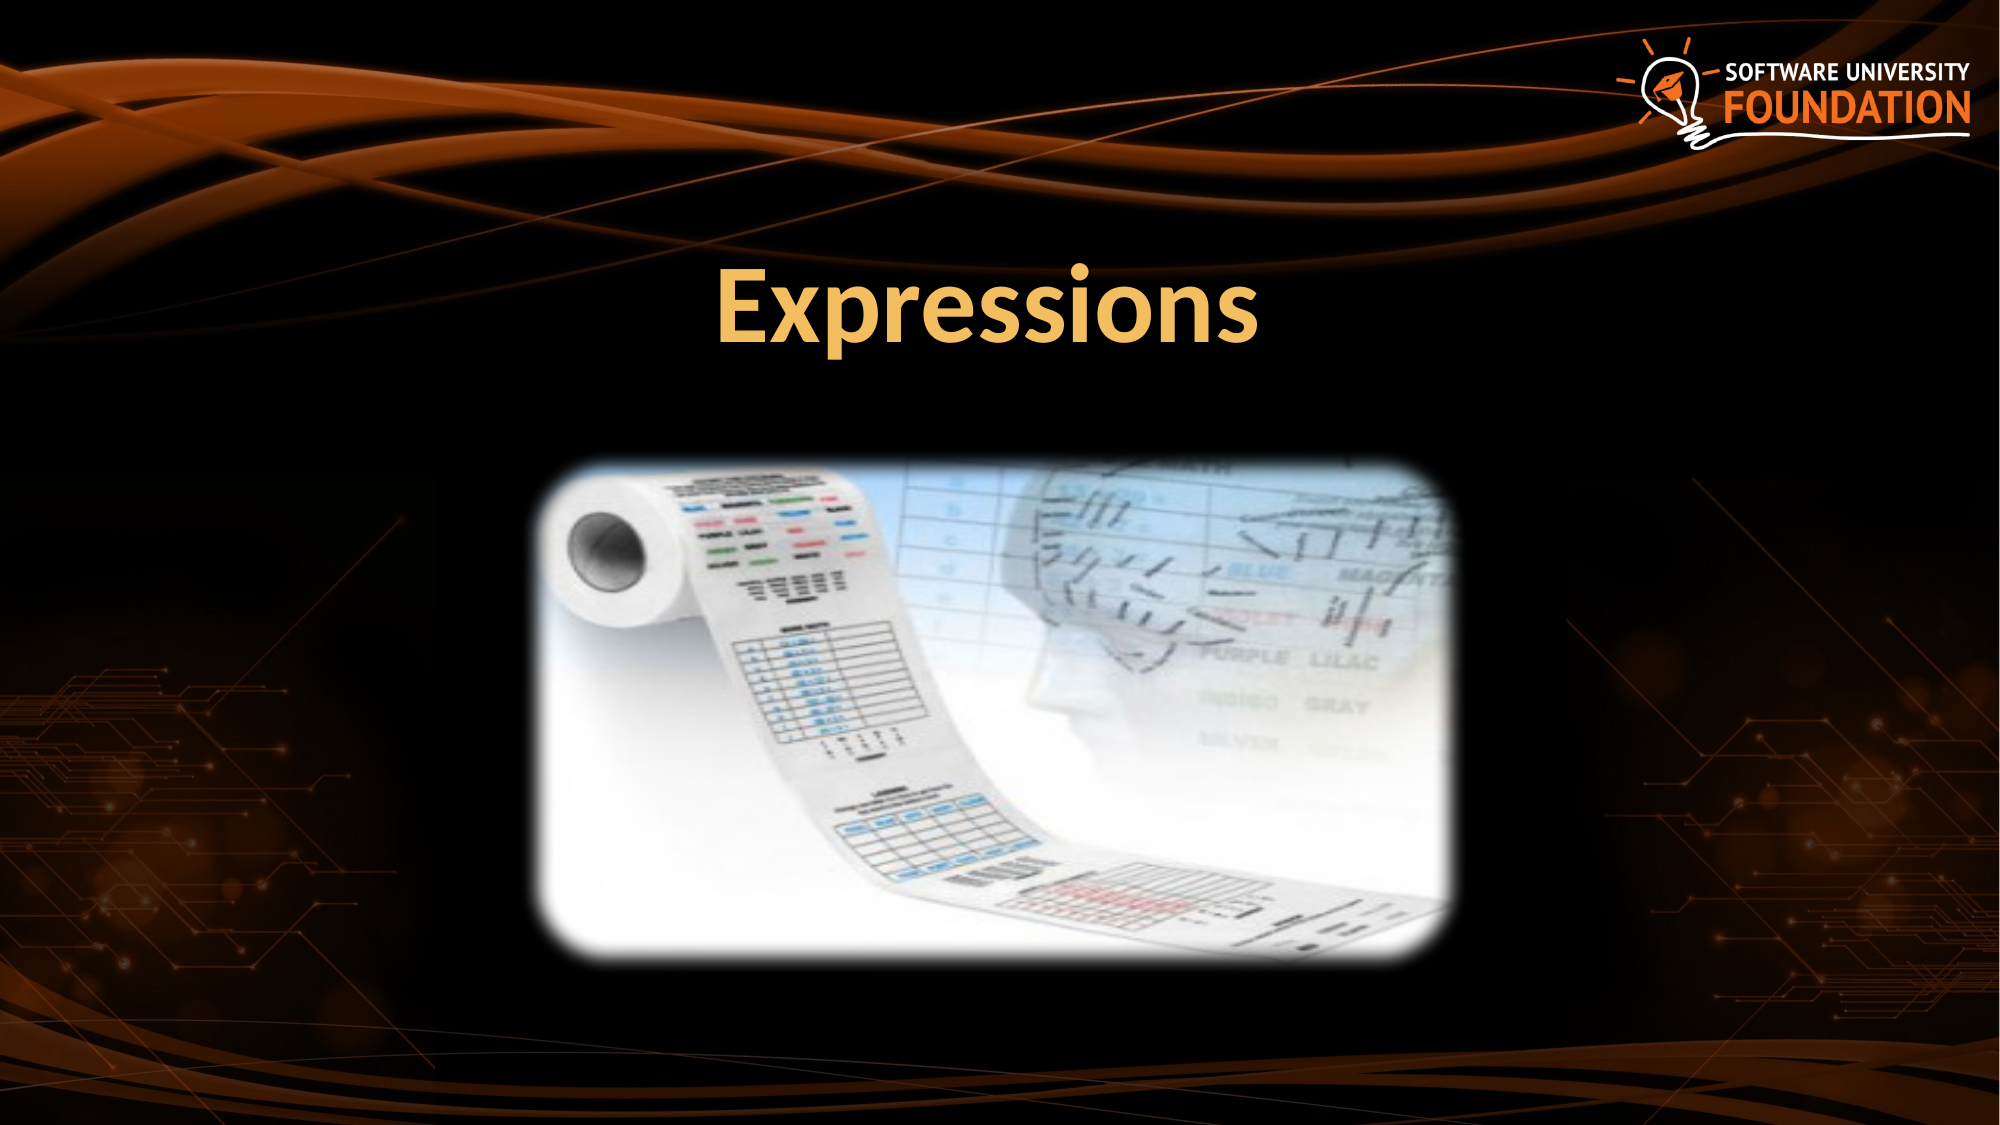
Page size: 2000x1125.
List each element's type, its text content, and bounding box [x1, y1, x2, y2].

picture [0, 0, 2000, 1125]
title Expressions [456, 208, 1520, 371]
